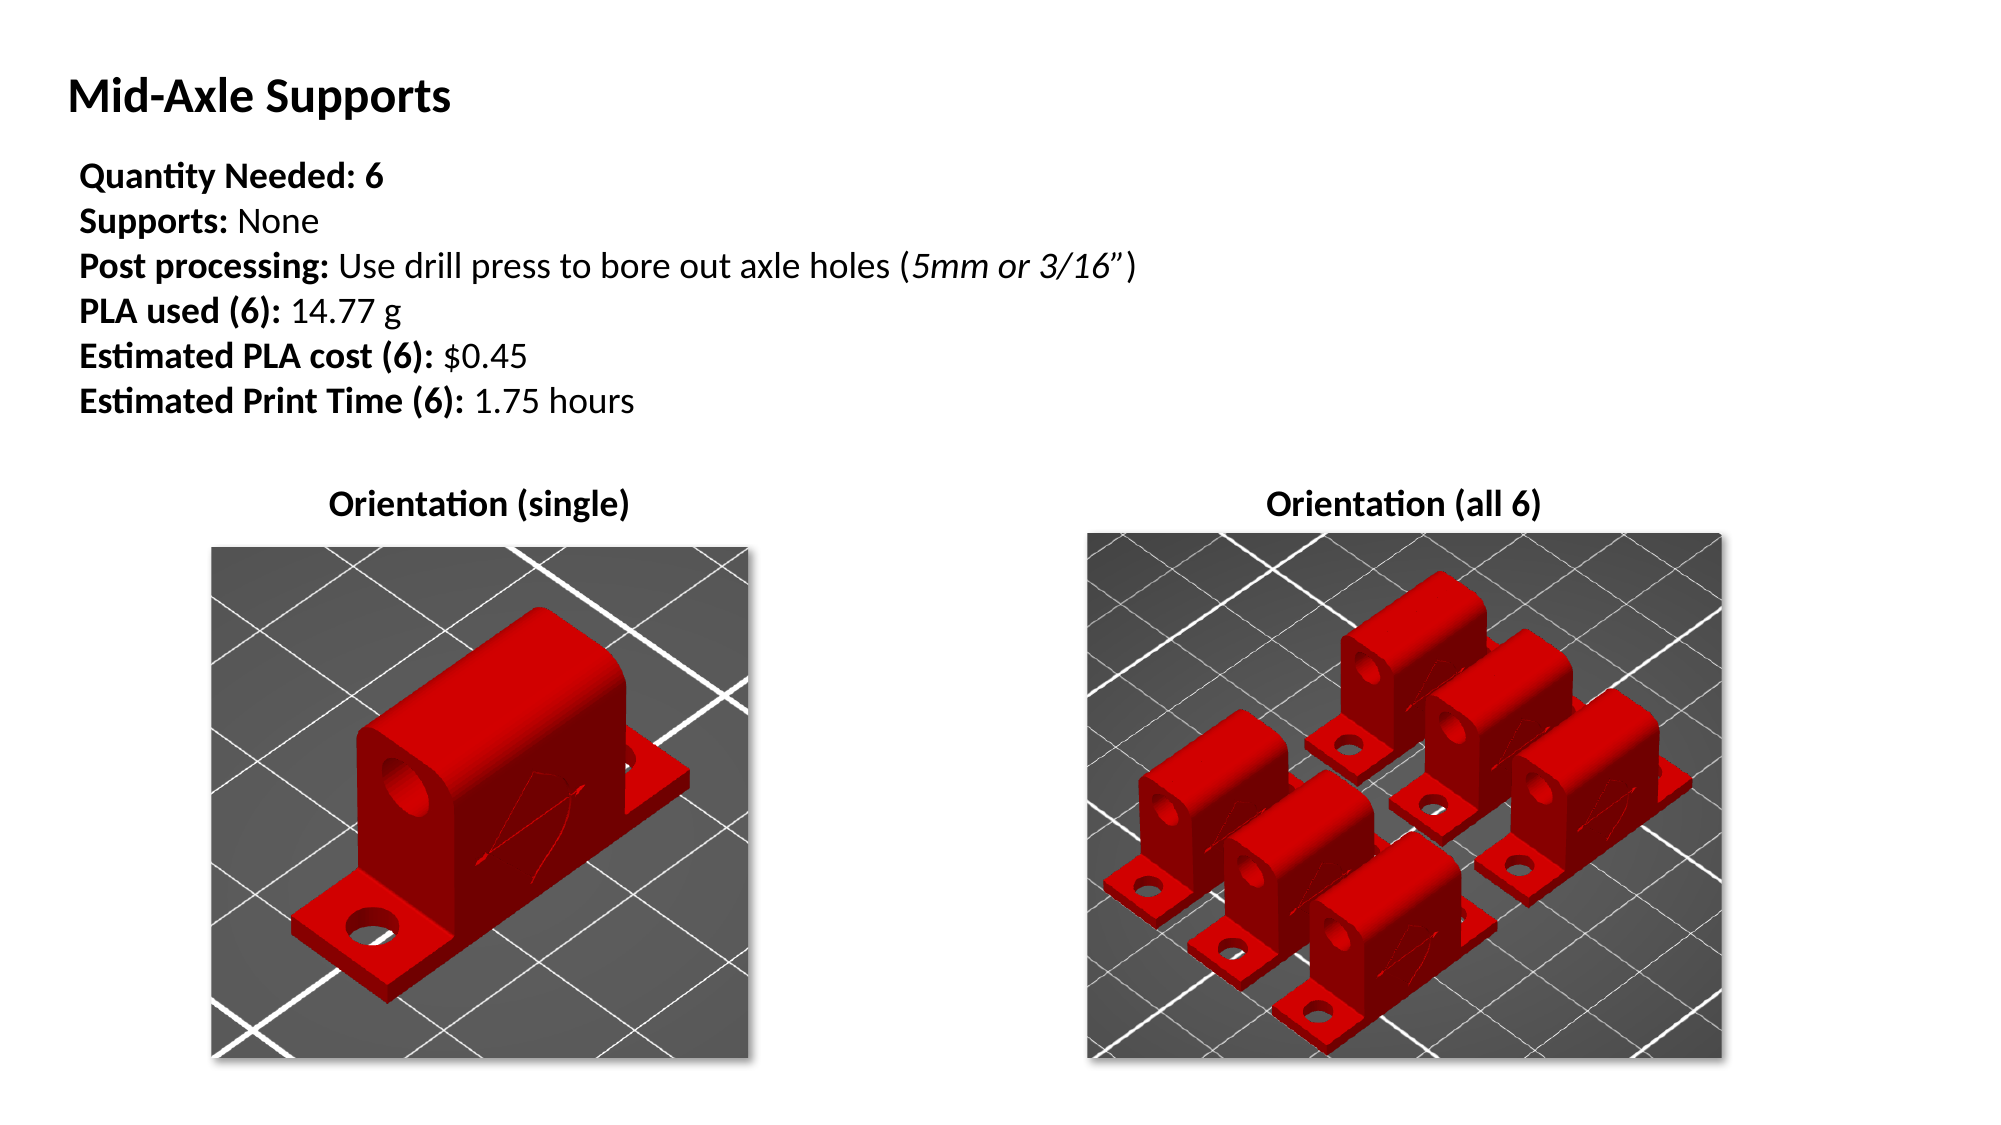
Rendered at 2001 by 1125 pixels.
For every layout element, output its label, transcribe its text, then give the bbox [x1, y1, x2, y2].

picture [1087, 533, 1722, 1058]
text_box Quantity Needed: 6 Supports: None Post processing: Use drill press to bore out axle holes (5mm or 3/16”) PLA used (6): 14.77 g Estimated PLA cost (6): $0.45 Estimated Print Time (6): 1.75 hours [64, 143, 1852, 429]
text_box Mid-Axle Supports [52, 55, 567, 131]
text_box Orientation (all 6) [1249, 472, 1560, 531]
picture [211, 547, 749, 1058]
text_box Orientation (single) [309, 472, 650, 532]
